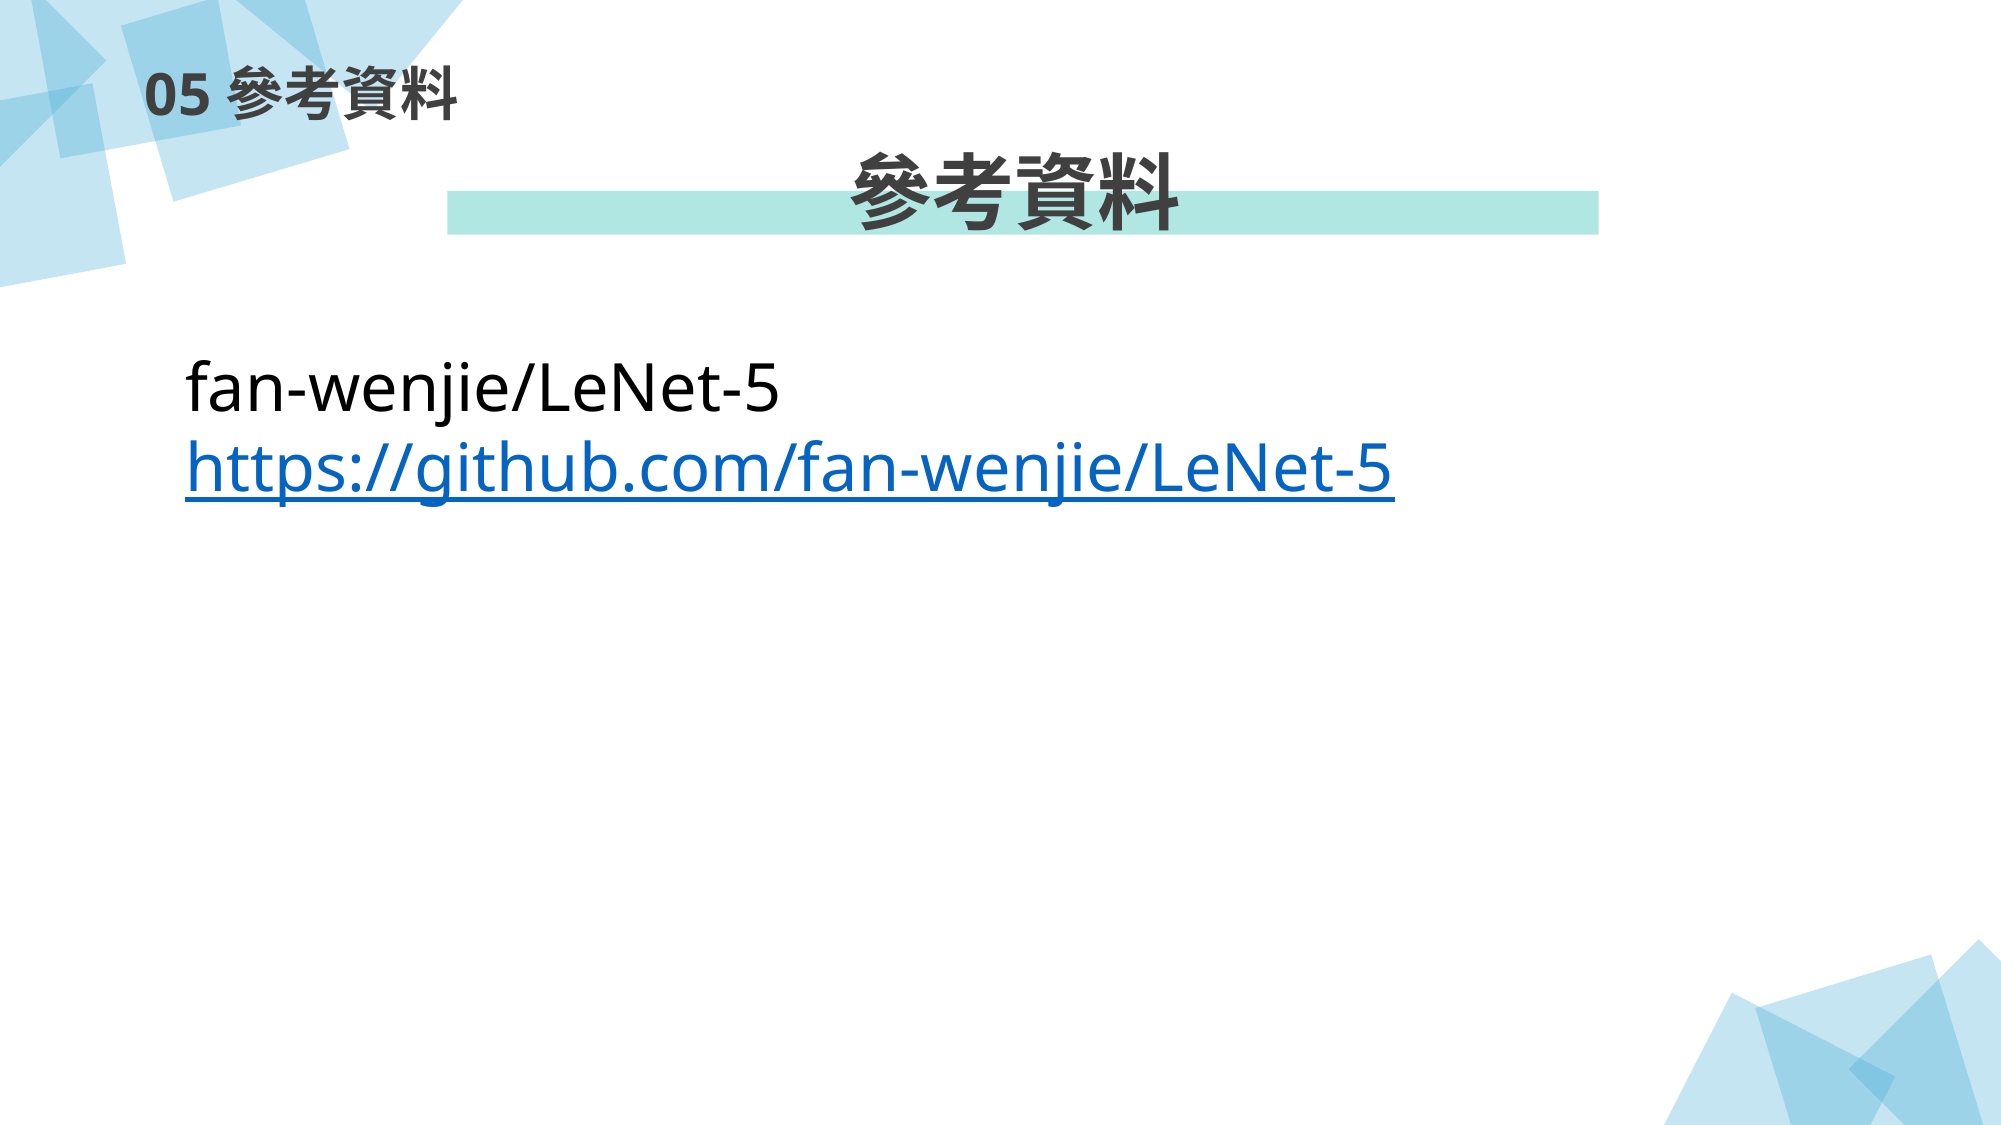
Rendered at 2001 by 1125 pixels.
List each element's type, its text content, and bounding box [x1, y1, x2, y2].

text_box [1583, 190, 1600, 236]
list 05參考資料 [129, 59, 714, 134]
text_box fan-wenjie/LeNet-5 https://github.com/fan-wenjie/LeNet-5 [170, 337, 1667, 524]
text_box 參考資料 [447, 132, 1583, 248]
